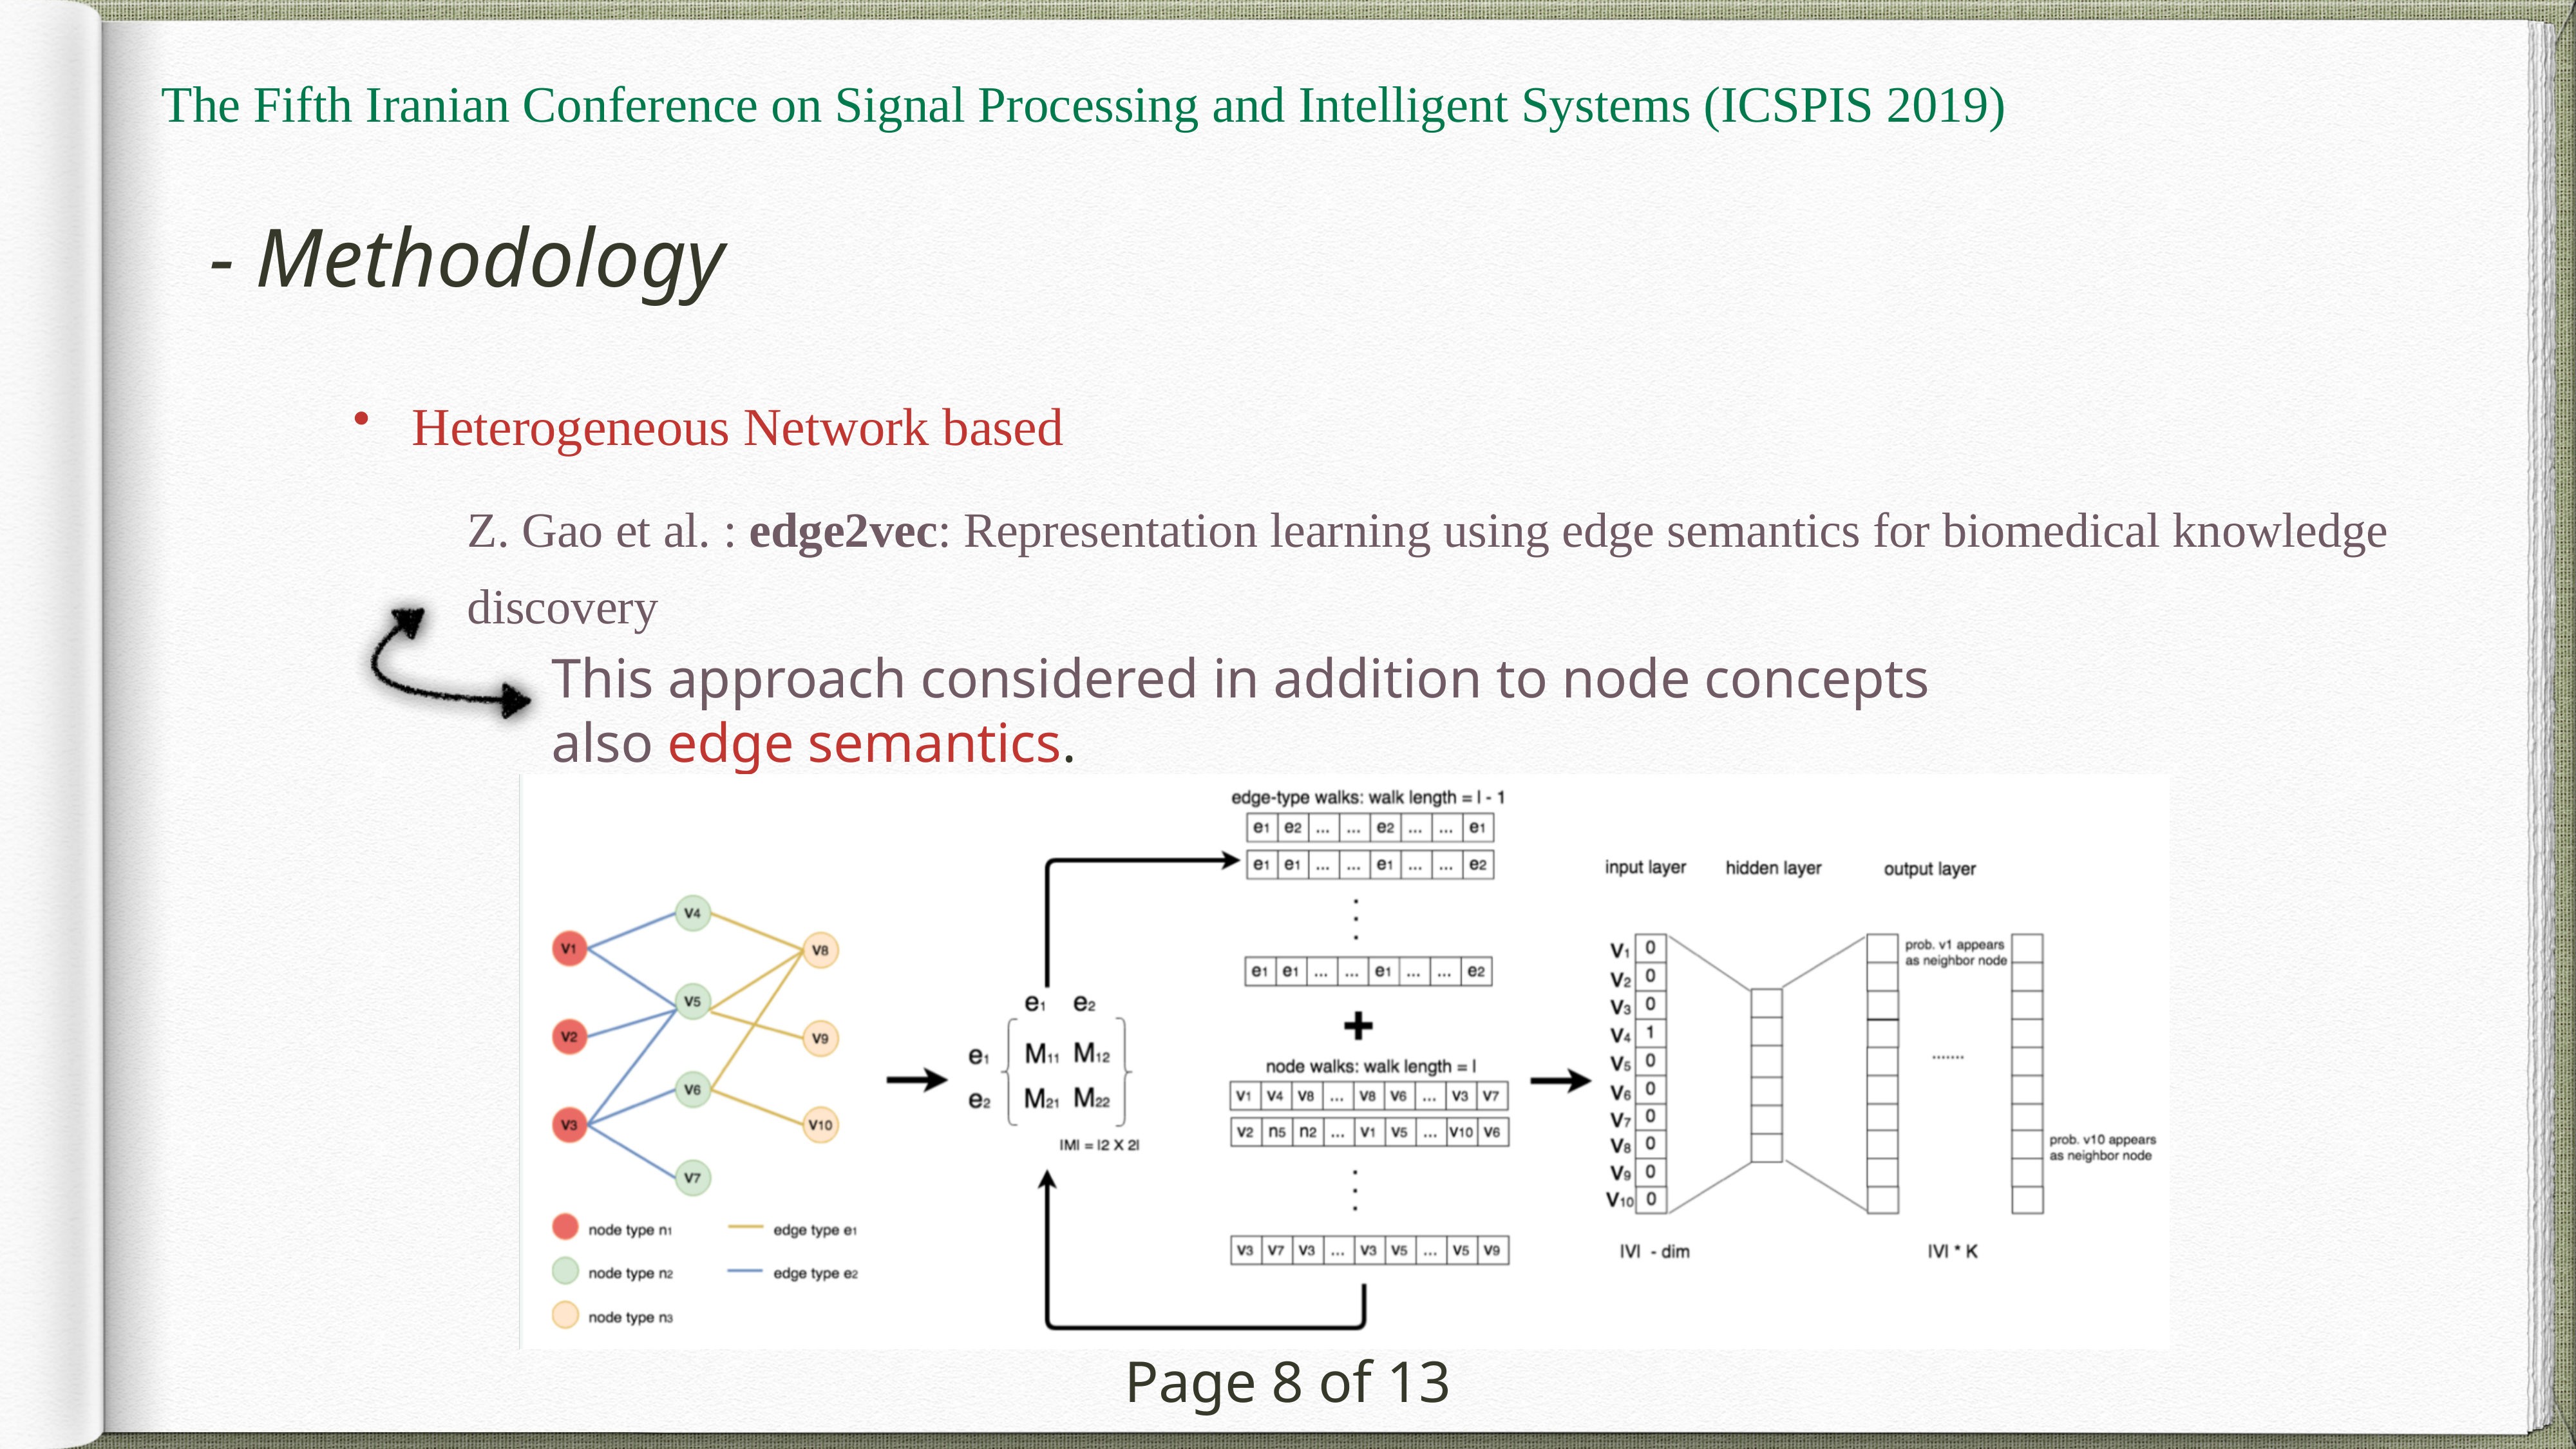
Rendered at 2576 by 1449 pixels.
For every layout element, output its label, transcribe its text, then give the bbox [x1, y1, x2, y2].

text_box This approach considered in addition to node concepts also edge semantics. [546, 638, 1989, 774]
text_box Heterogeneous Network based [347, 370, 2229, 461]
text_box Z. Gao et al. : edge2vec: Representation learning using edge semantics for biomedical knowledge discovery [462, 475, 2438, 639]
picture [0, 0, 2576, 1449]
text_box The Fifth Iranian Conference on Signal Processing and Intelligent Systems (ICSPIS 2019) [156, 48, 2420, 138]
title - Methodology [204, 170, 825, 339]
text_box Page 8 of 13 [1119, 1349, 1457, 1419]
